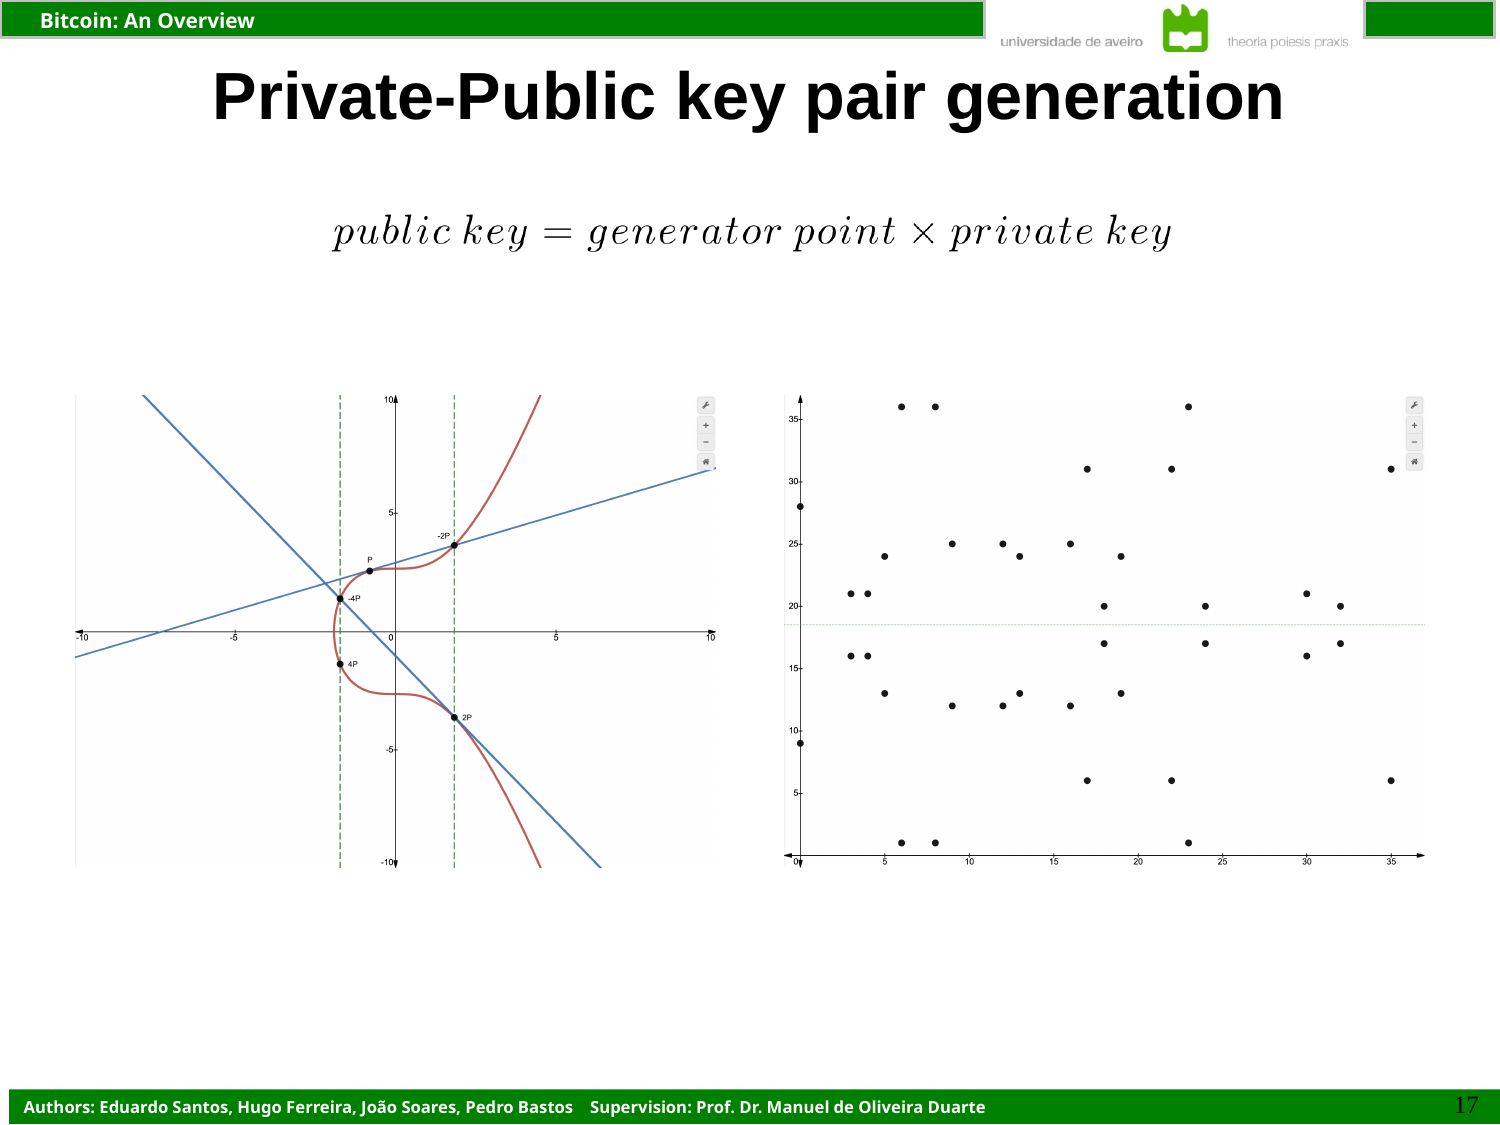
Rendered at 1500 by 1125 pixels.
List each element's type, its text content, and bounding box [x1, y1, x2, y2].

text_box 17 [1438, 1081, 1500, 1125]
picture [784, 394, 1426, 868]
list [315, 198, 1184, 267]
picture [74, 394, 716, 868]
picture [1001, 4, 1348, 45]
title Private-Public key pair generation [75, 45, 1425, 233]
